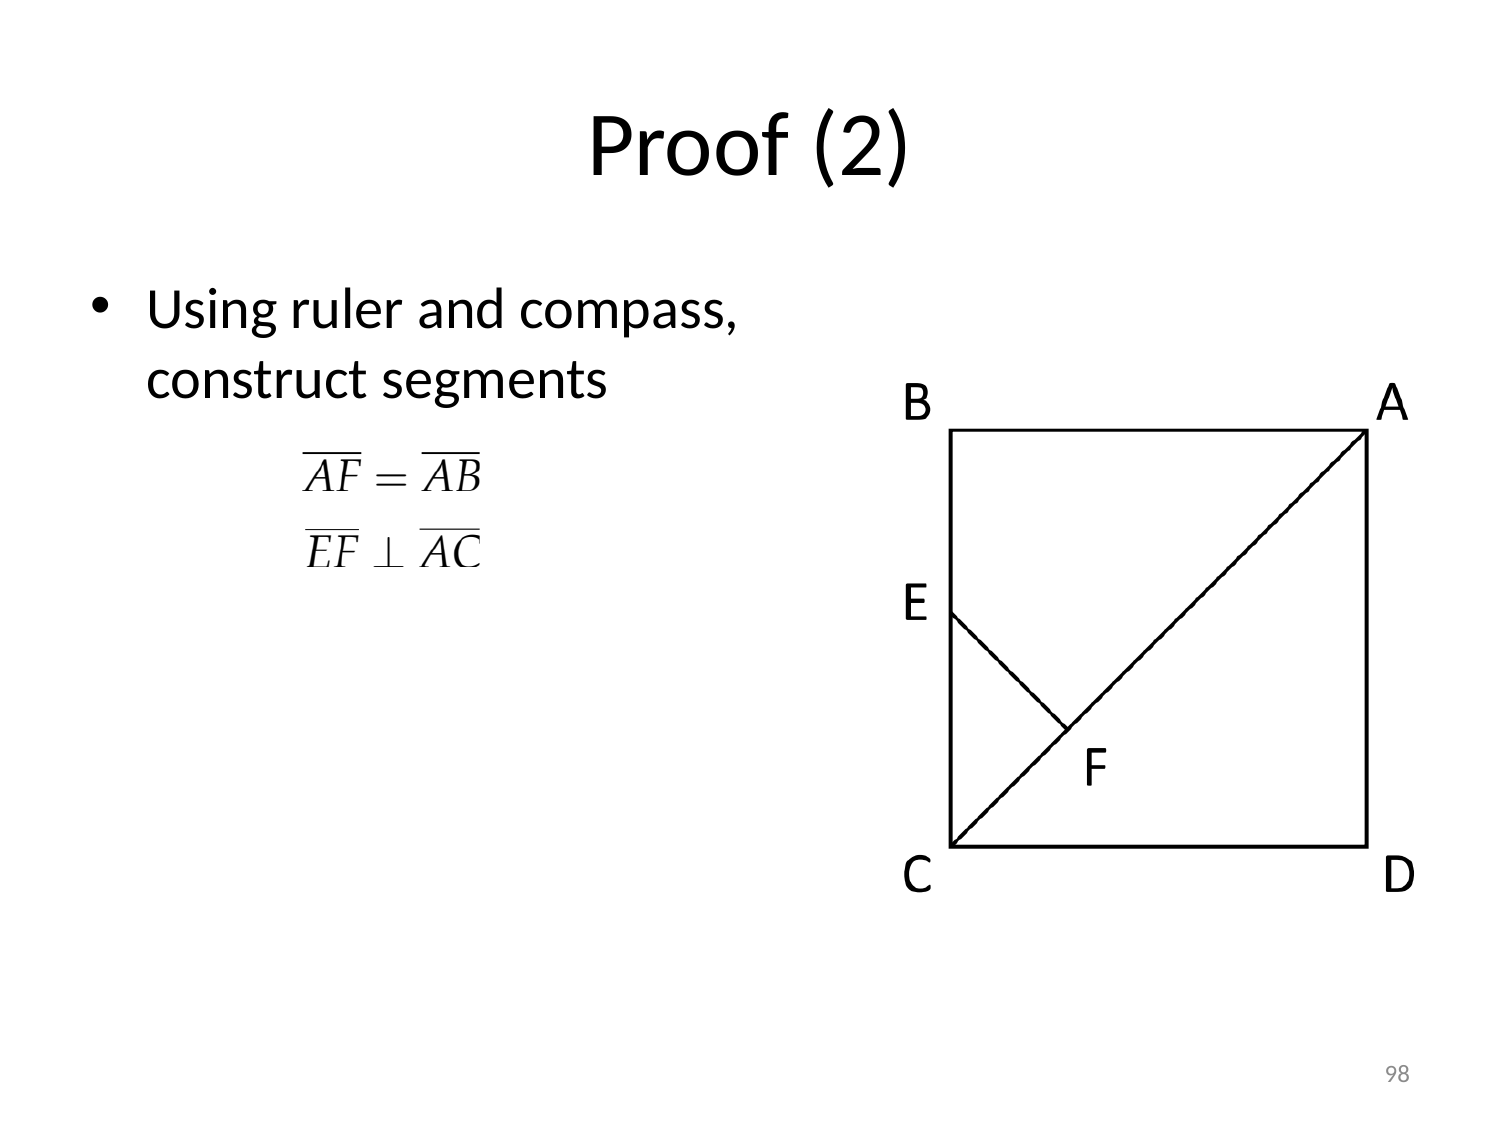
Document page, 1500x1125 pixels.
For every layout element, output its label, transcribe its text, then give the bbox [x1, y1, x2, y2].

slide_number 98 [1074, 1042, 1425, 1103]
list Using ruler and compass, construct segments [75, 262, 813, 1005]
title Proof (2) [75, 45, 1425, 233]
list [837, 262, 1500, 1006]
picture [301, 451, 480, 568]
